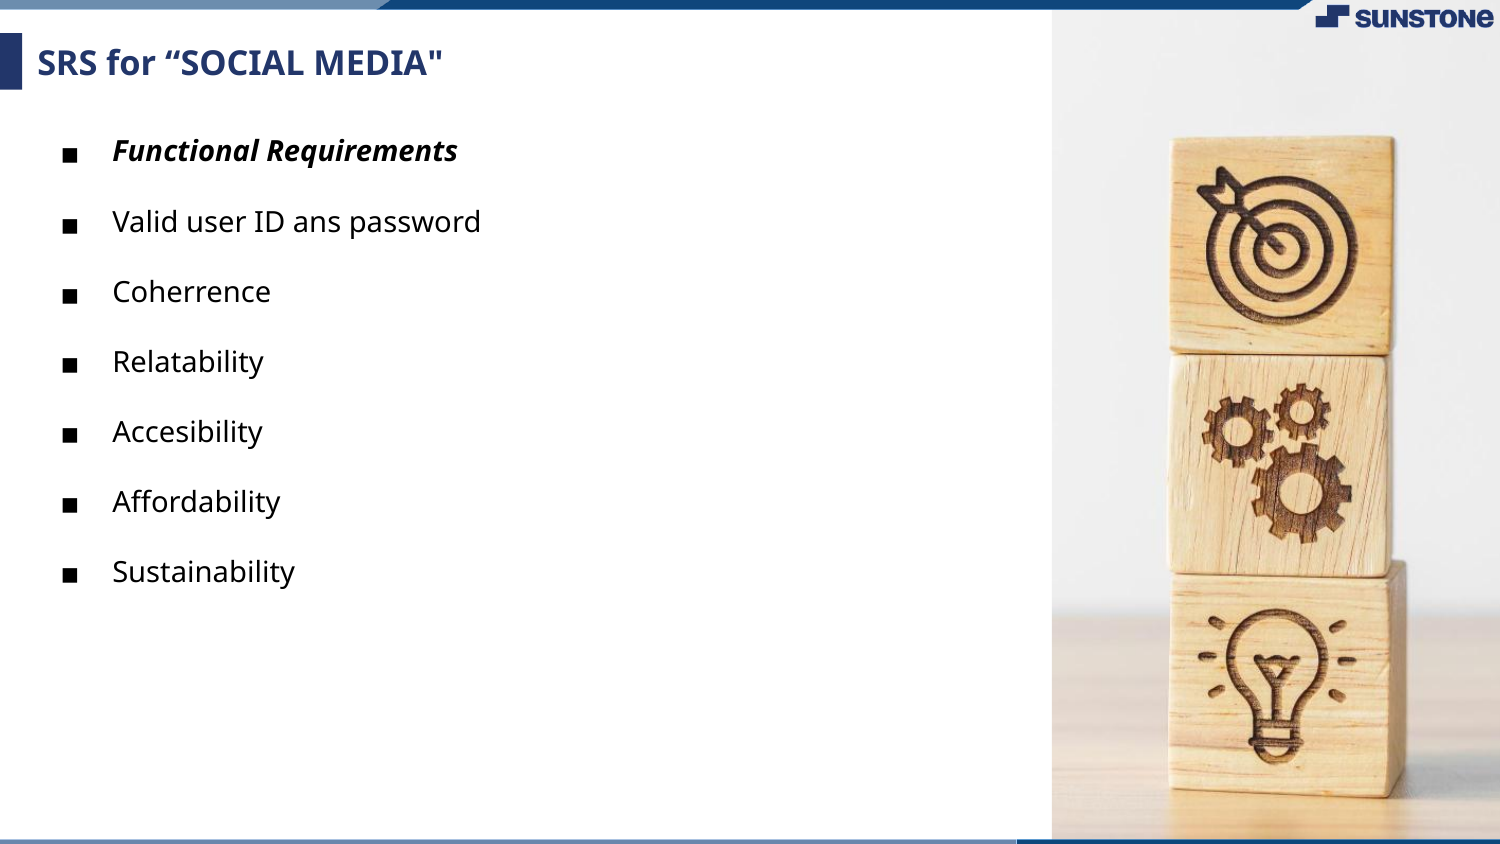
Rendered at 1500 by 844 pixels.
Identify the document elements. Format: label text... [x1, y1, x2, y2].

title SRS for “SOCIAL MEDIA" [22, 33, 1316, 90]
list Functional Requirements [22, 124, 750, 181]
list Valid user ID ans password Coherrence Relatability Accesibility Affordability Sustainability [22, 195, 996, 769]
picture [0, 0, 1500, 844]
